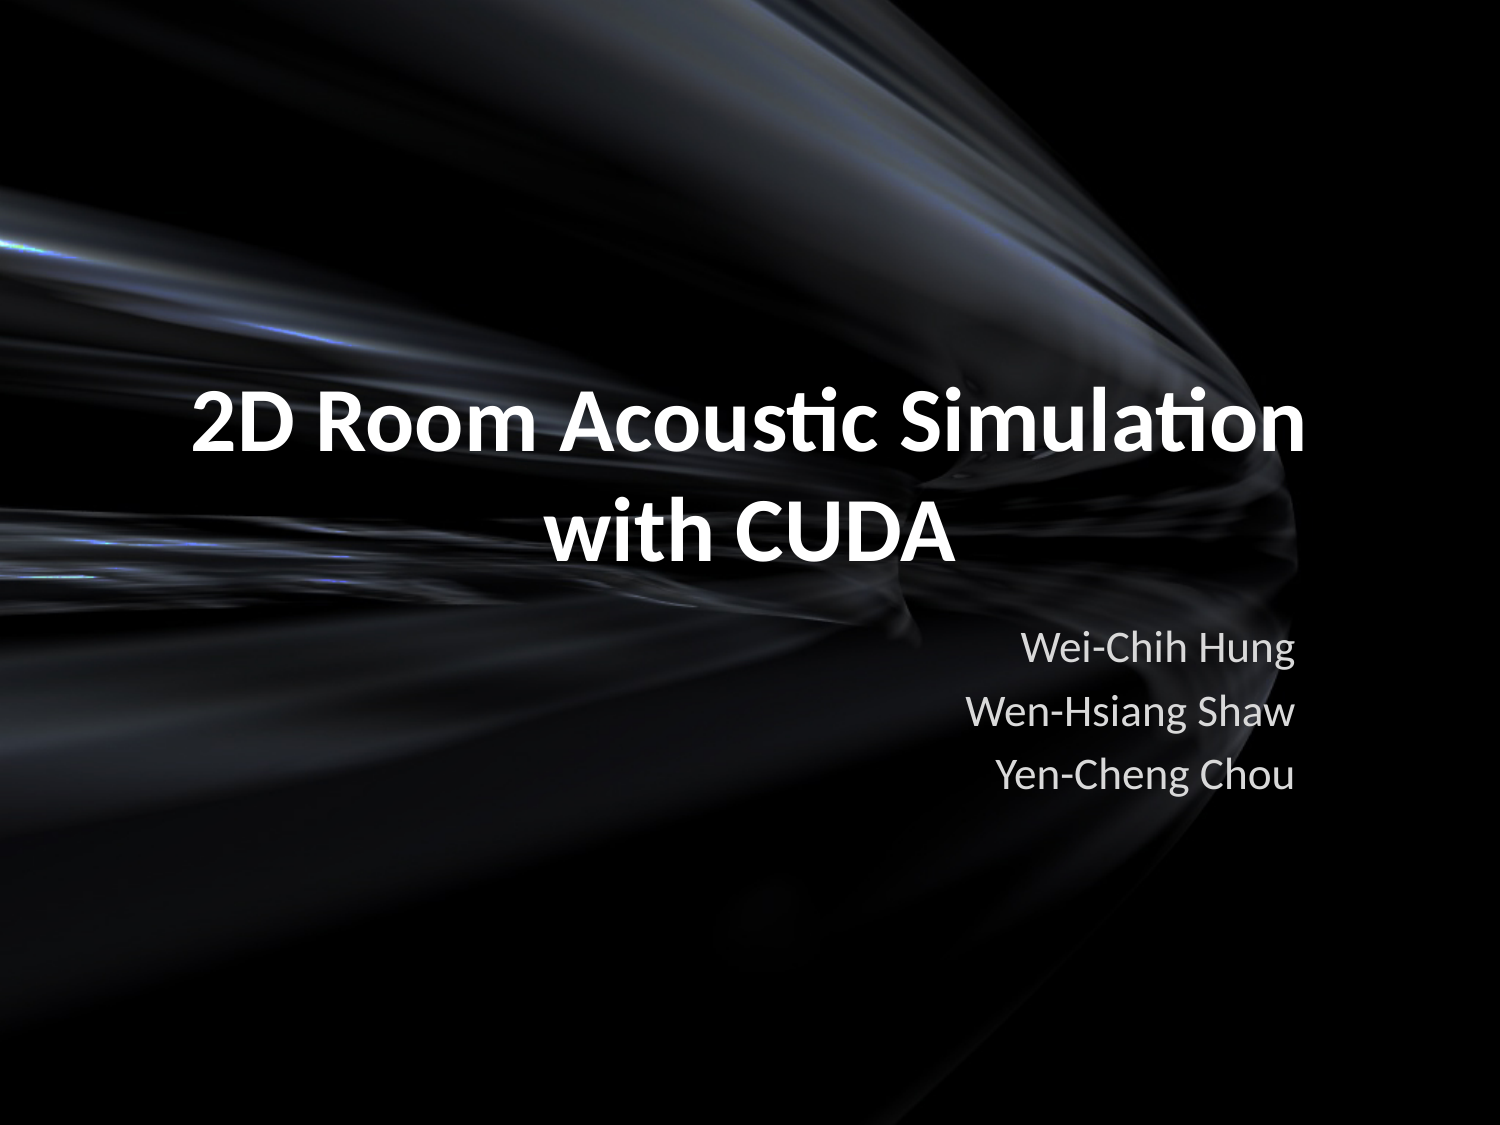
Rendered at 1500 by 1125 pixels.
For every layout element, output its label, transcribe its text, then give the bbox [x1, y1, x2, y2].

title 2D Room Acoustic Simulation with CUDA [112, 349, 1388, 591]
picture [0, 0, 1500, 1125]
subtitle Wei-Chih Hung Wen-Hsiang Shaw Yen-Cheng Chou [454, 609, 1311, 807]
